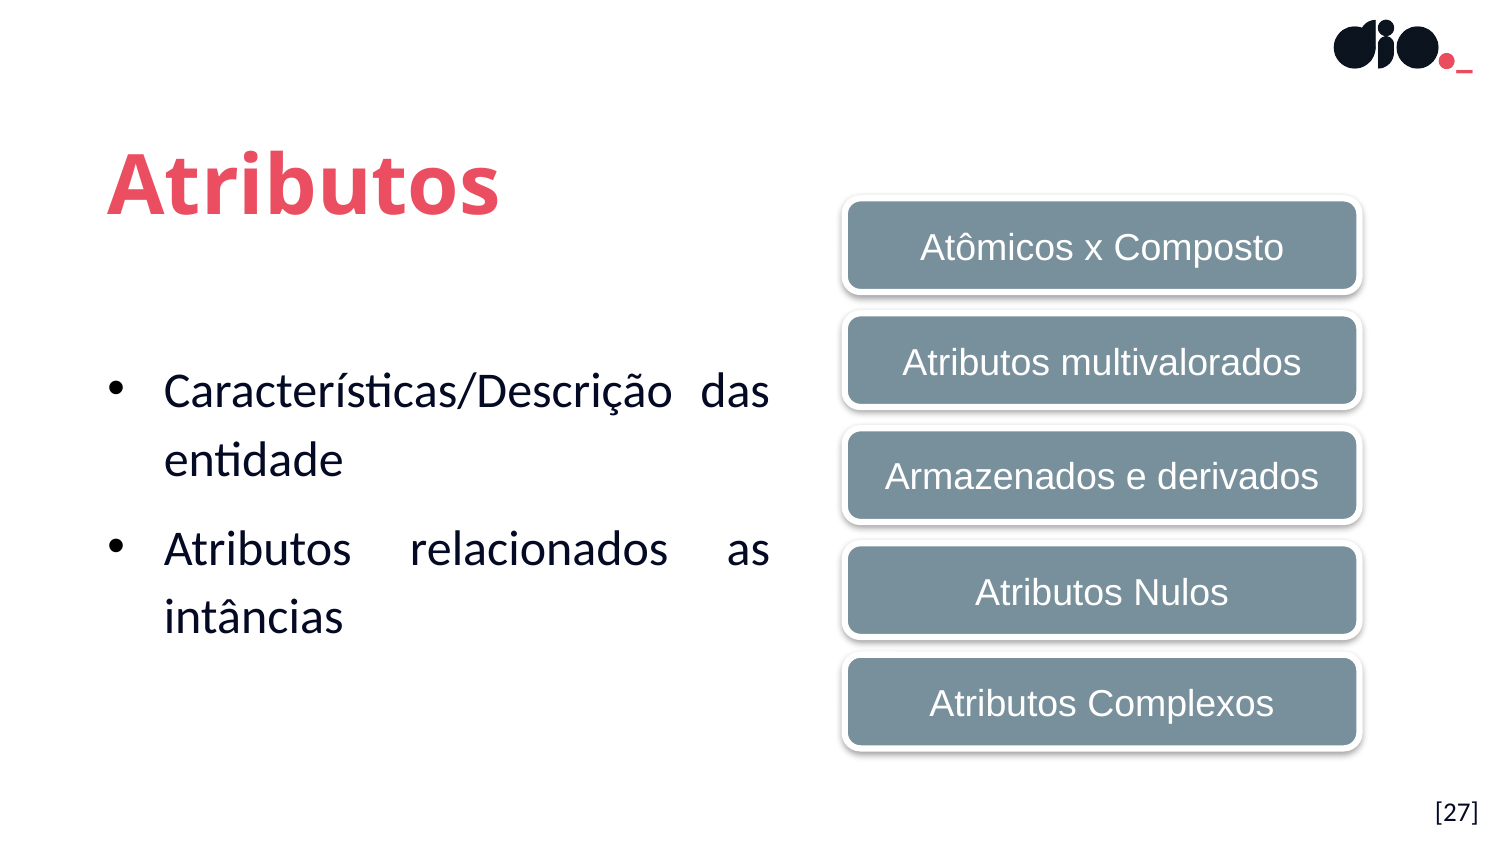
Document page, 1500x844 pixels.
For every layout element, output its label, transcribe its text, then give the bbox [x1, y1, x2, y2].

slide_number [<número>] [1403, 779, 1494, 844]
picture [1333, 19, 1473, 74]
text_box Atributos Complexos [841, 651, 1363, 752]
text_box Atômicos x Composto [841, 195, 1363, 296]
text_box Atributos Nulos [841, 540, 1363, 641]
text_box Atributos multivalorados [841, 310, 1363, 411]
text_box Atributos [92, 104, 1408, 243]
text_box Armazenados e derivados [841, 425, 1363, 526]
text_box Características/Descrição das entidade Atributos relacionados as intâncias [92, 243, 786, 749]
